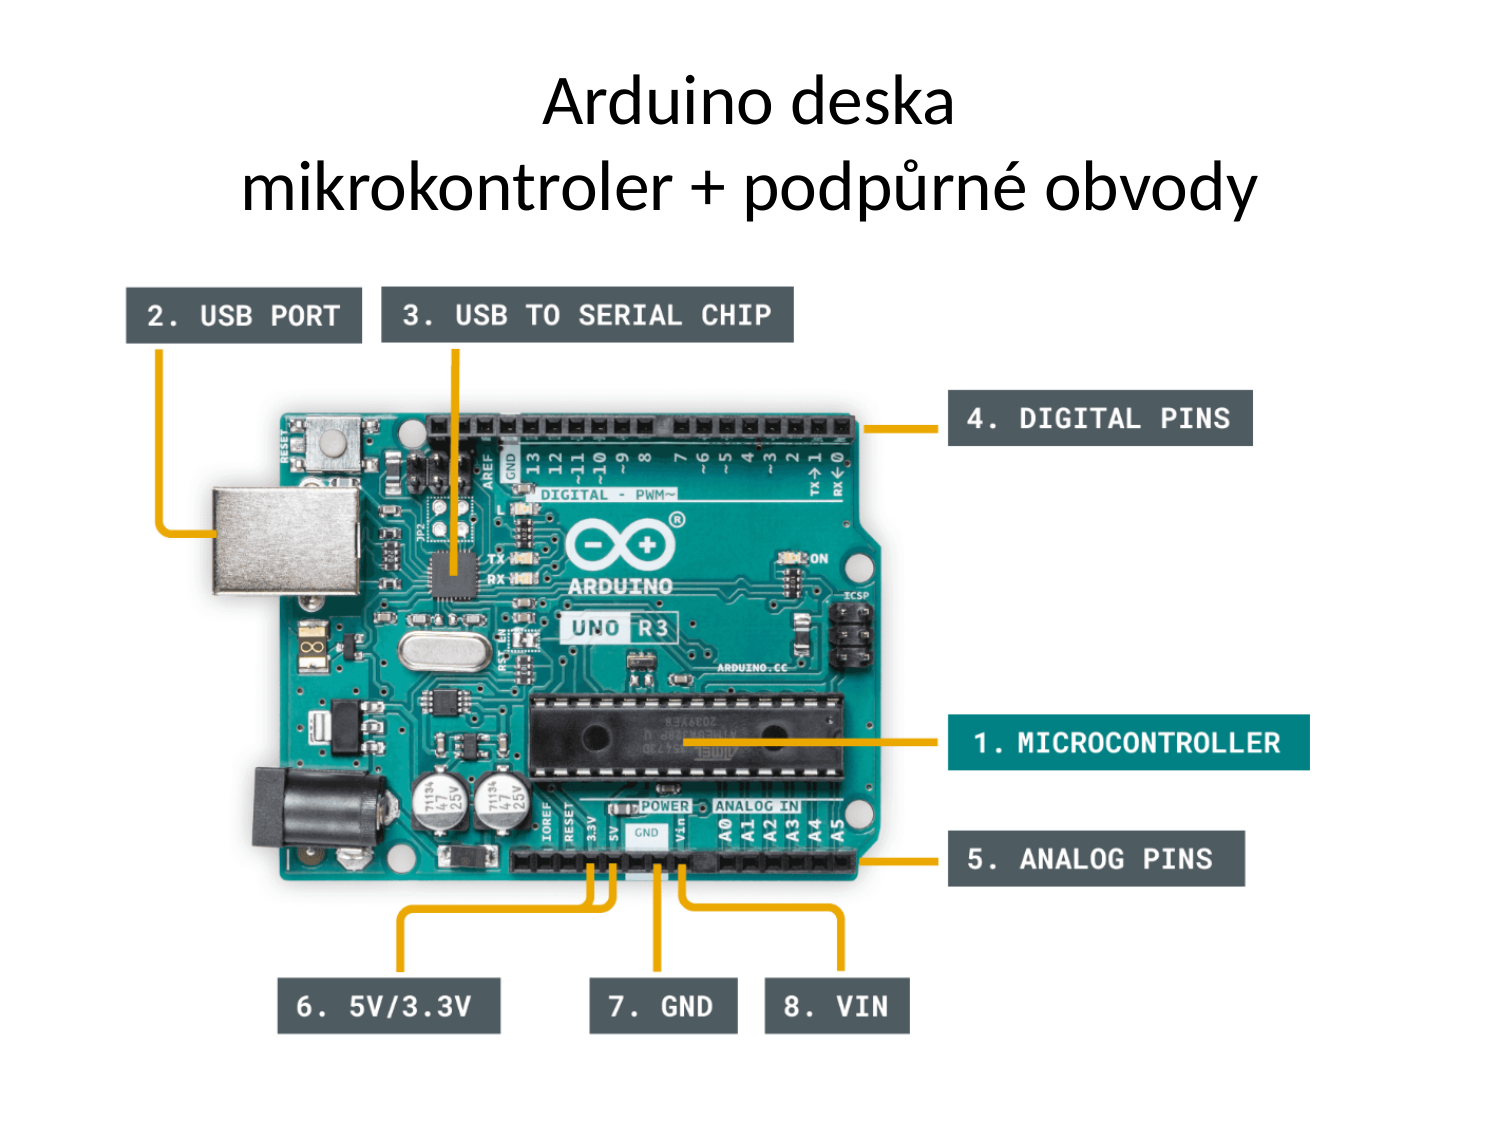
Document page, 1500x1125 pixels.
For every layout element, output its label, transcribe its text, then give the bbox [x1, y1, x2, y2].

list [93, 257, 1348, 1063]
title Arduino deska mikrokontroler + podpůrné obvody [75, 45, 1425, 233]
